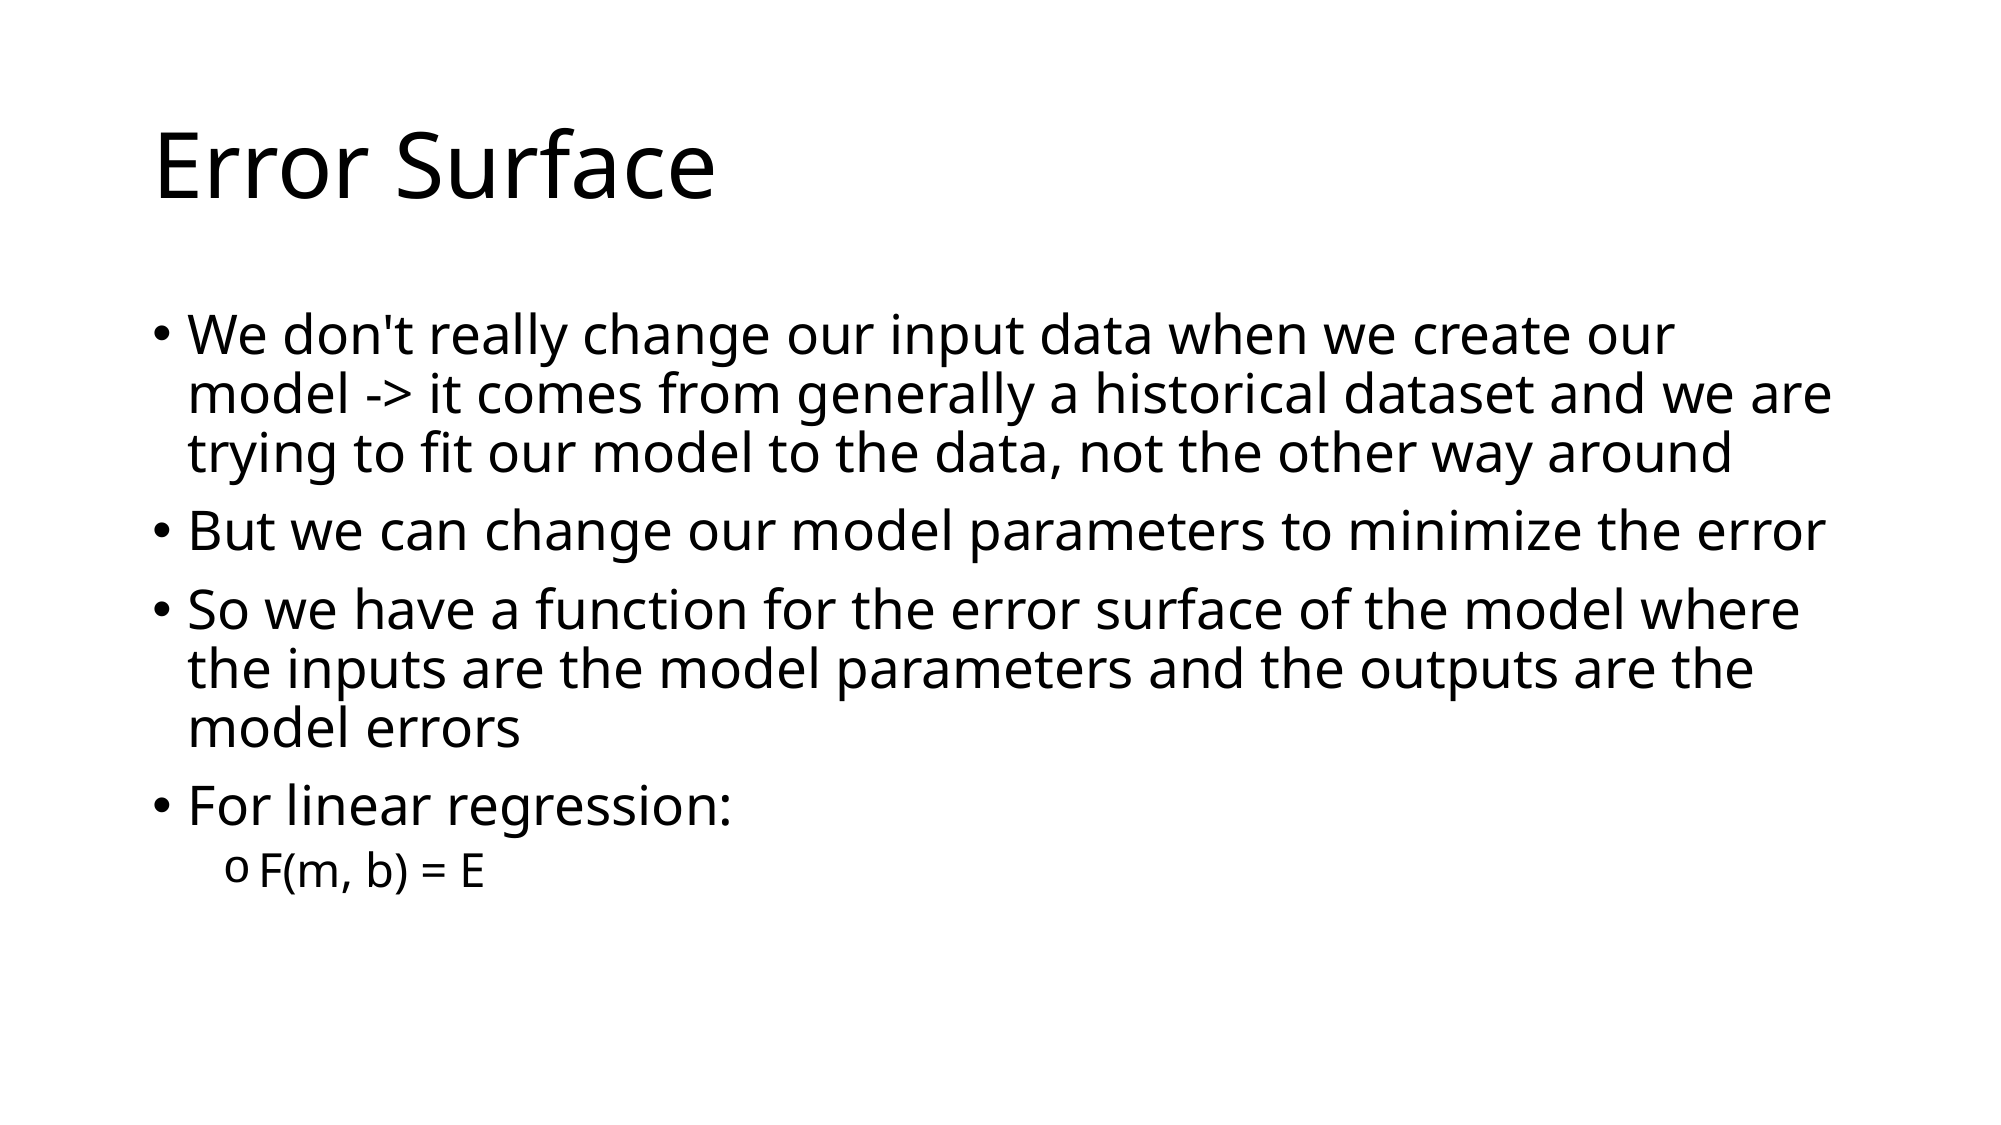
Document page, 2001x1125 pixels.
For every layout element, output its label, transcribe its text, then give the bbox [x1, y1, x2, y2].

title Error Surface [137, 59, 1863, 278]
list We don't really change our input data when we create our model -> it comes from generally a historical dataset and we are trying to fit our model to the data, not the other way around But we can change our model parameters to minimize the error So we have a function for the error surface of the model where the inputs are the model parameters and the outputs are the model errors For linear regression: F(m, b) = E [137, 299, 1863, 1014]
